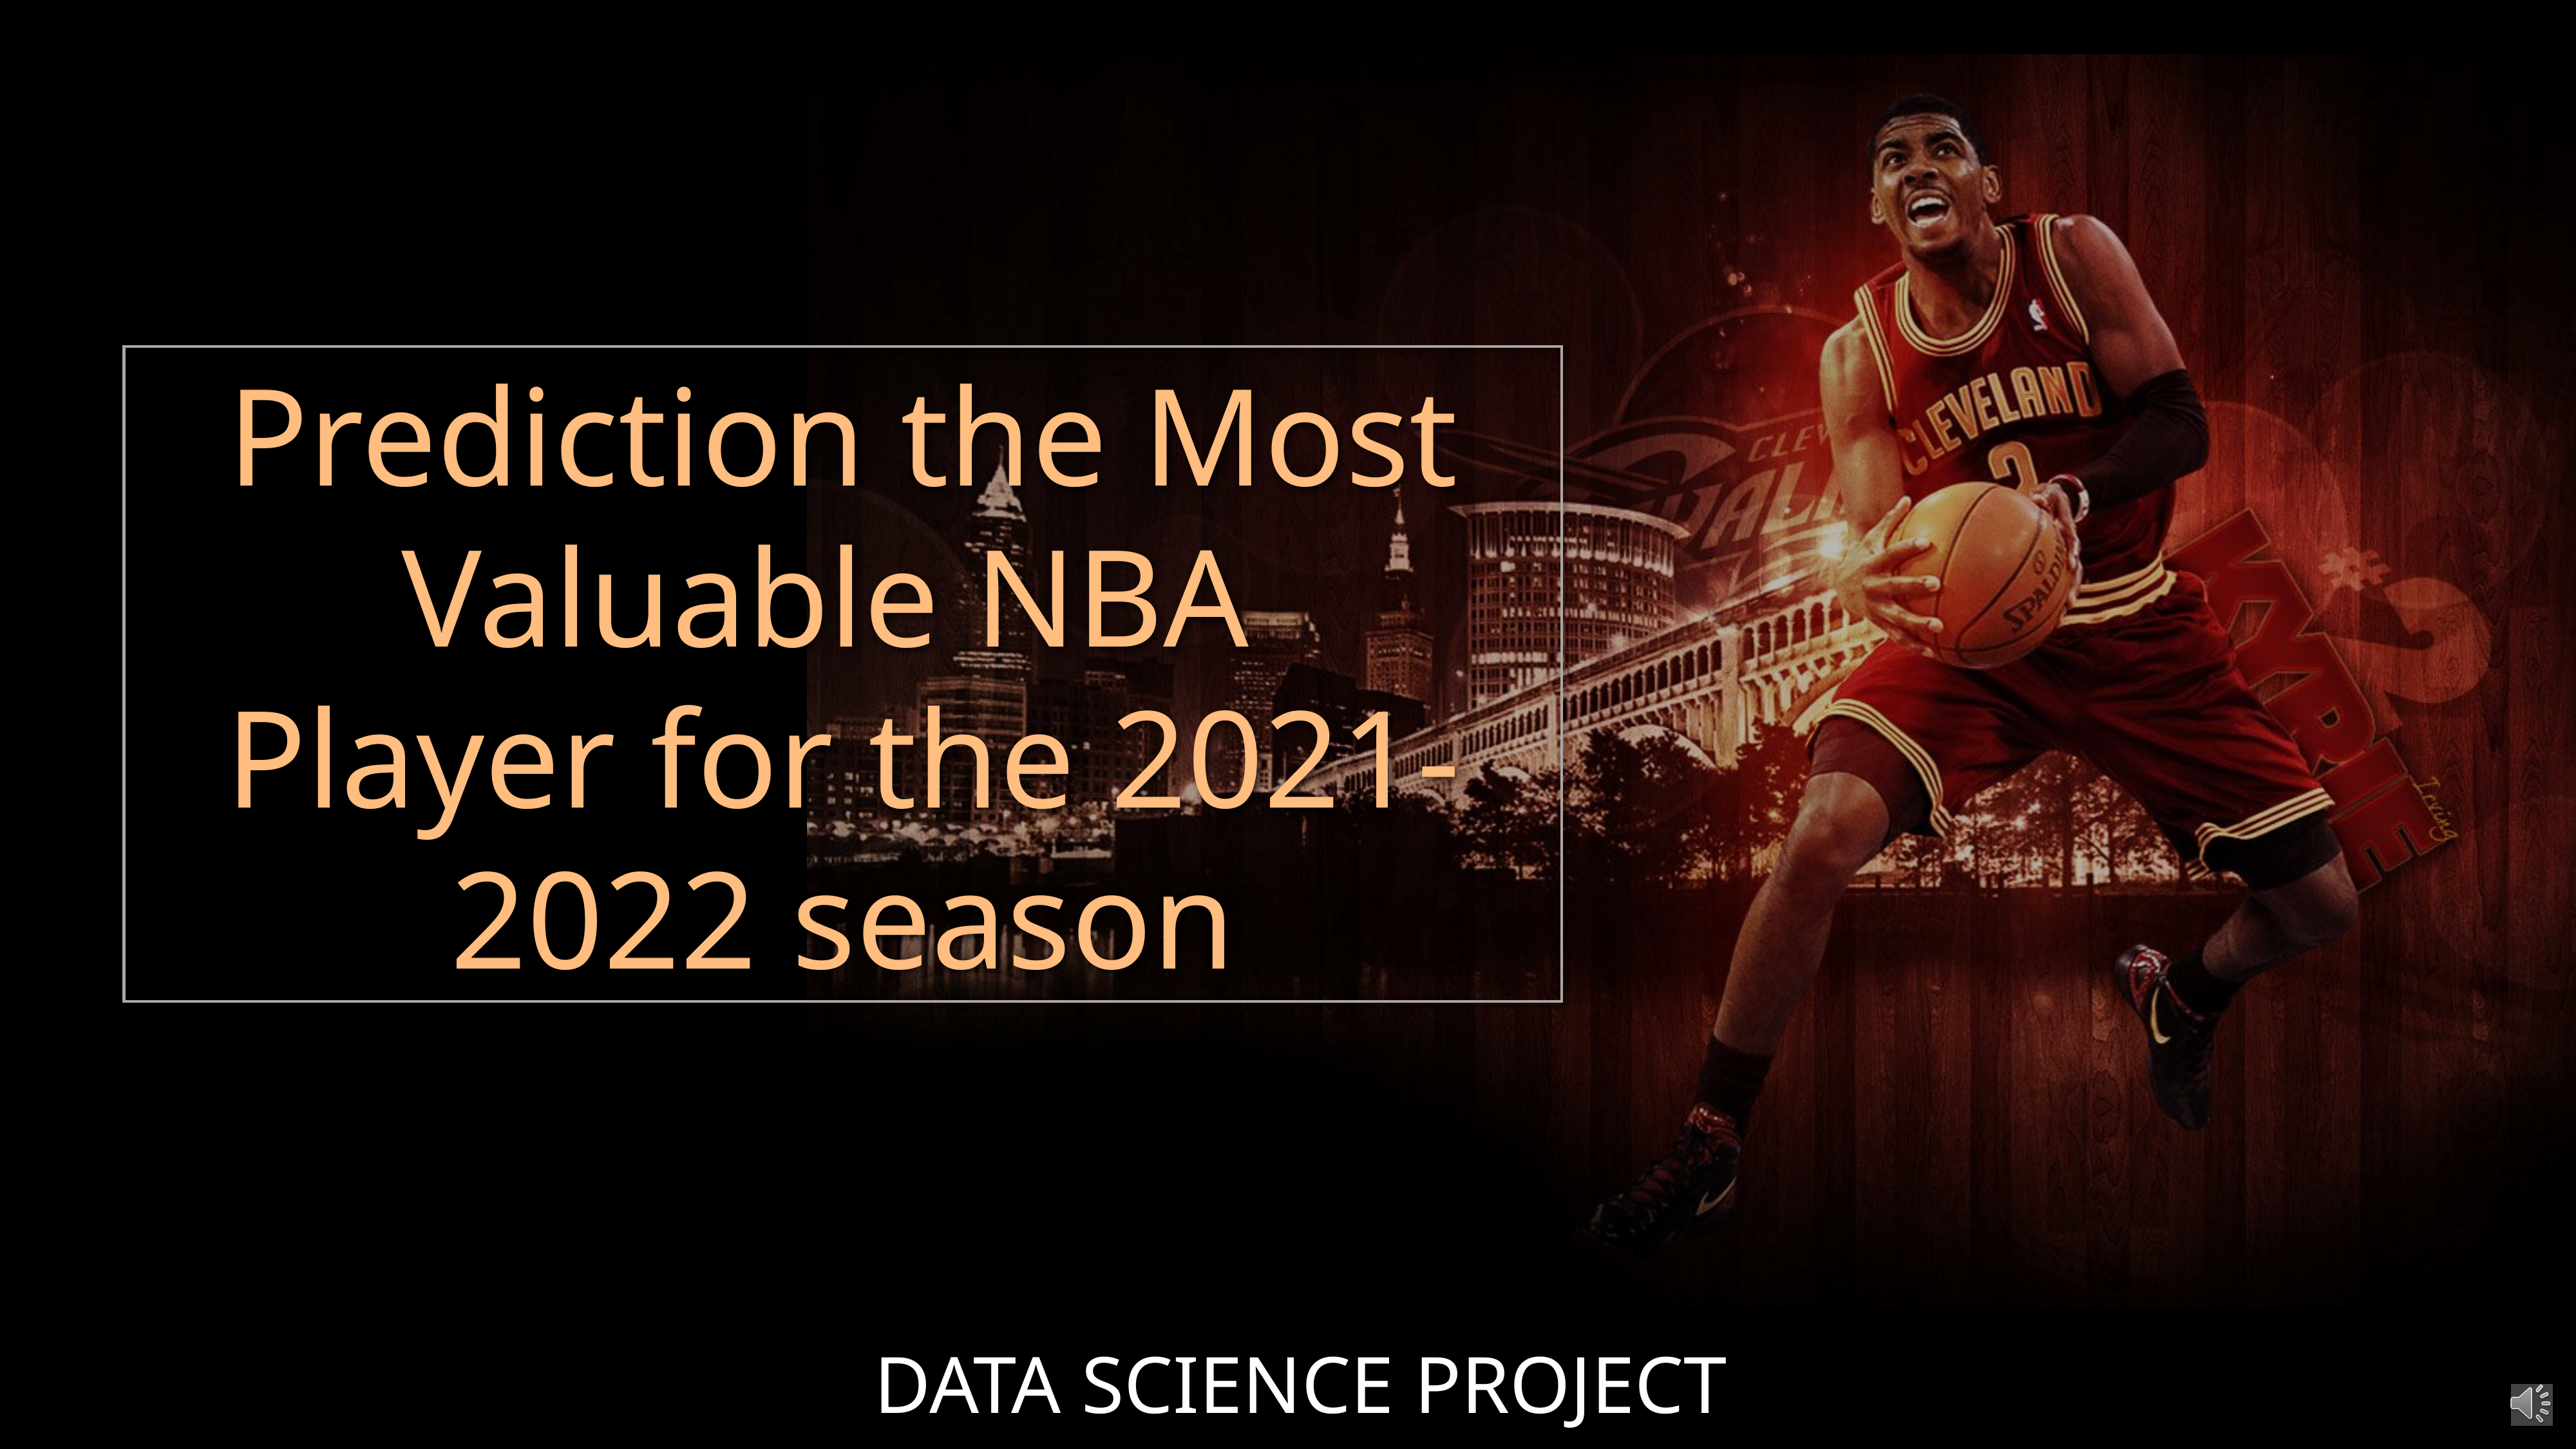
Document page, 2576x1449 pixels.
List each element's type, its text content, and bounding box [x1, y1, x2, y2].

text_box DATA SCIENCE PROJECT [869, 1330, 1734, 1435]
picture [2510, 1383, 2553, 1426]
text_box Prediction the Most Valuable NBA Player for the 2021-2022 season [124, 346, 807, 1001]
picture [807, 54, 2576, 1308]
